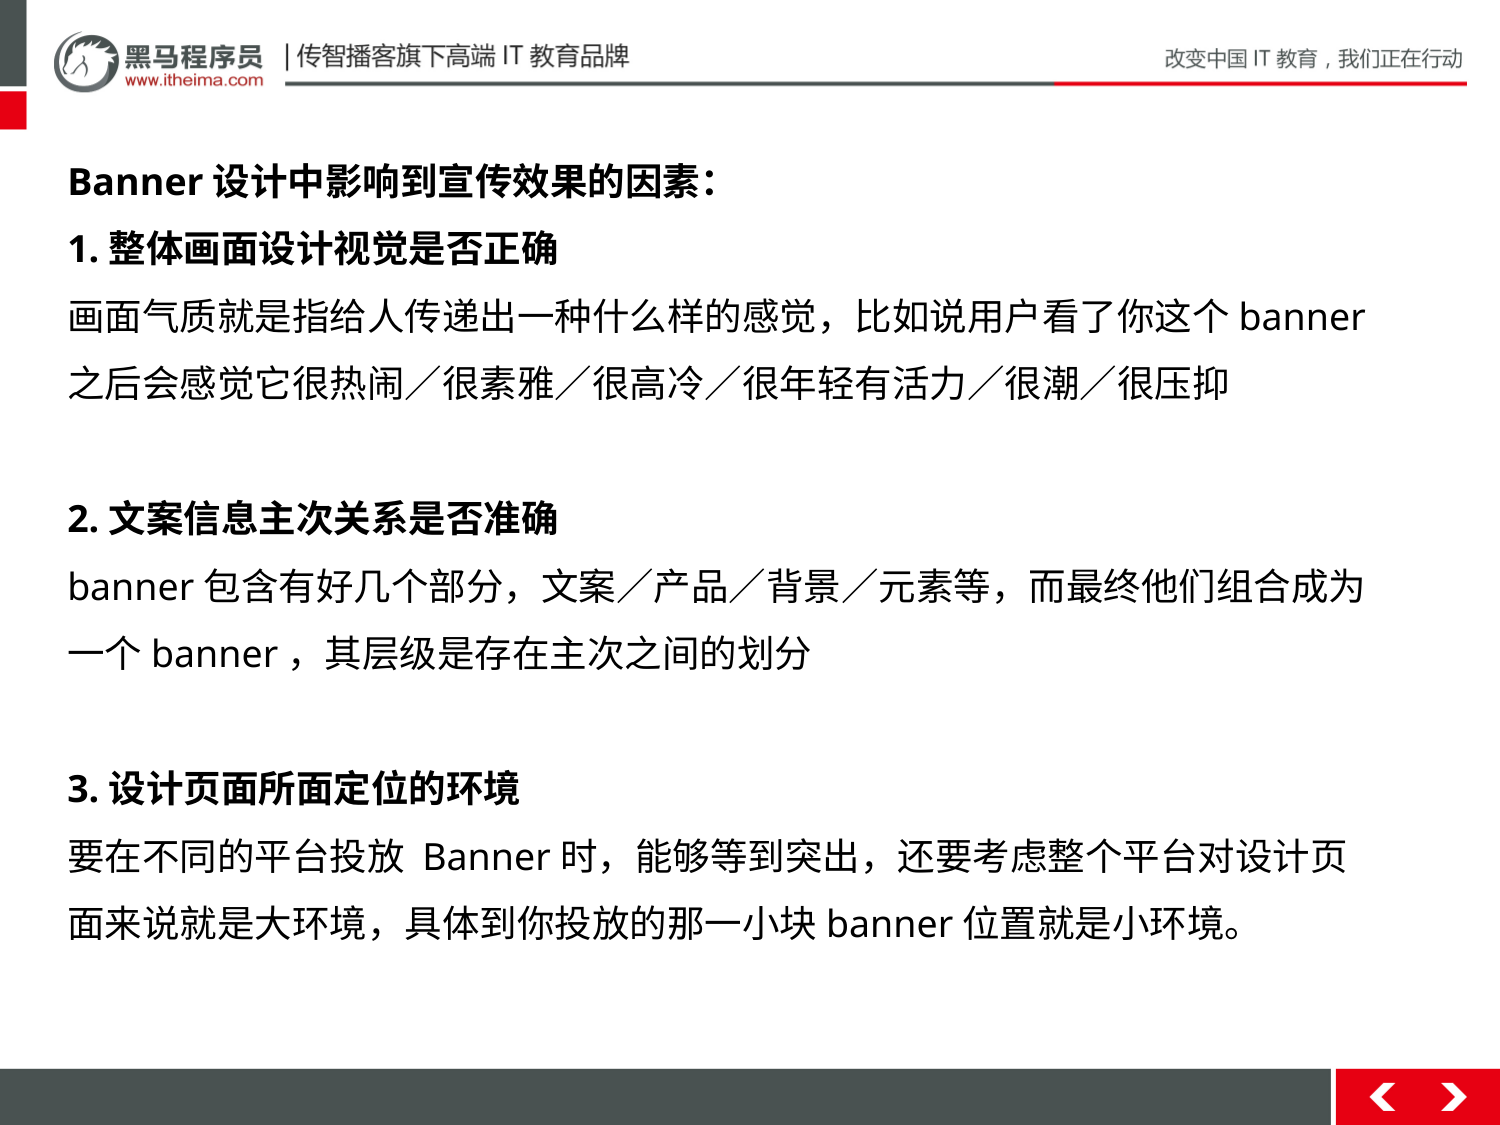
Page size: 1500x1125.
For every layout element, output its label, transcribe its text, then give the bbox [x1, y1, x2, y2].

picture [0, 0, 1500, 1125]
text_box Banner设计中影响到宣传效果的因素： 1.整体画面设计视觉是否正确 画面气质就是指给人传递出一种什么样的感觉，比如说用户看了你这个banner之后会感觉它很热闹／很素雅／很高冷／很年轻有活力／很潮／很压抑 2.文案信息主次关系是否准确 banner包含有好几个部分，文案／产品／背景／元素等，而最终他们组合成为一个banner，其层级是存在主次之间的划分 3.设计页面所面定位的环境 要在不同的平台投放 Banner时，能够等到突出，还要考虑整个平台对设计页面来说就是大环境，具体到你投放的那一小块banner位置就是小环境。 [52, 127, 1396, 953]
